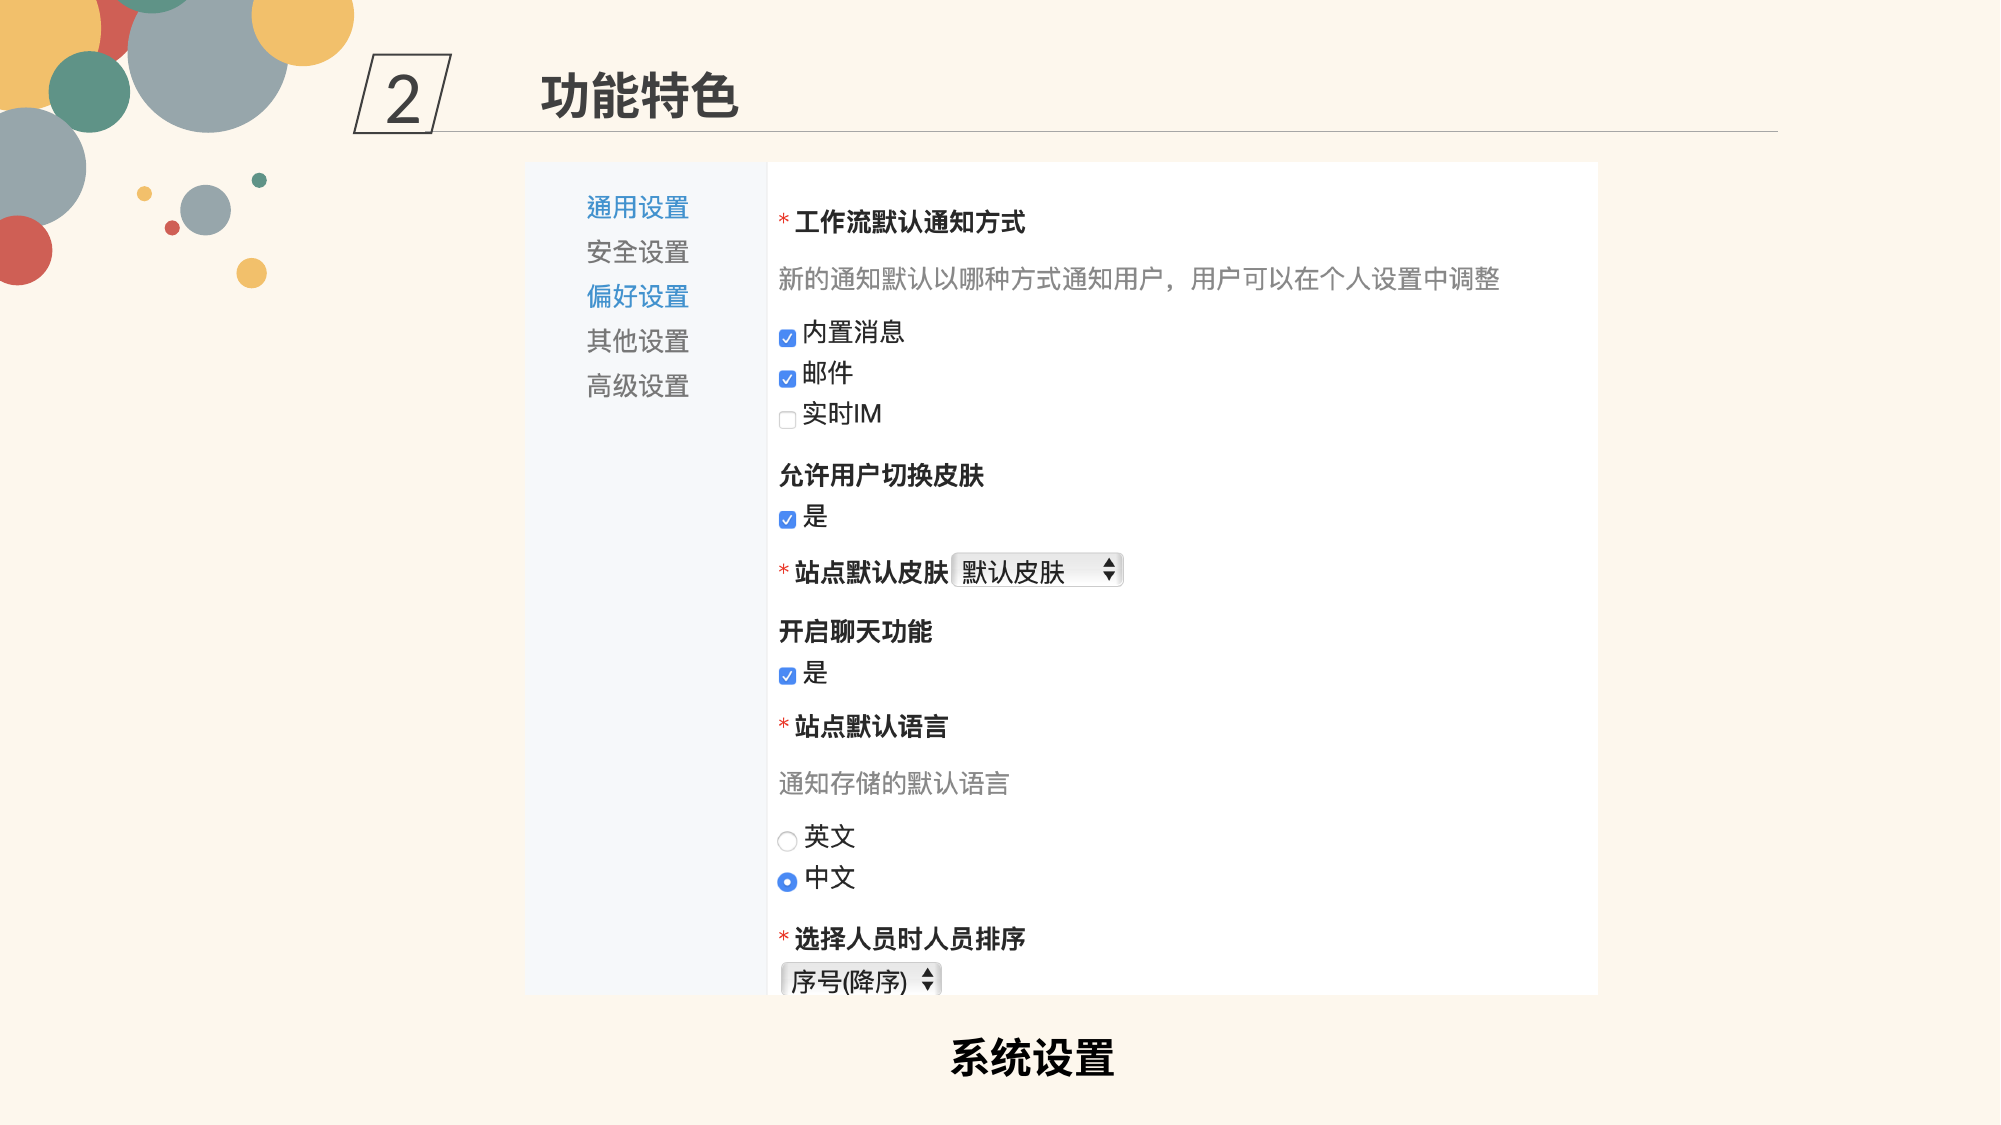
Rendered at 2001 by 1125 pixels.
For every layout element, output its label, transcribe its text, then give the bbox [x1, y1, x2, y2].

text_box 系统设置 [934, 1024, 1132, 1090]
text_box 2 [355, 53, 453, 135]
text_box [0, 0, 355, 289]
text_box 功能特色 [525, 57, 1296, 131]
picture [525, 162, 1598, 995]
